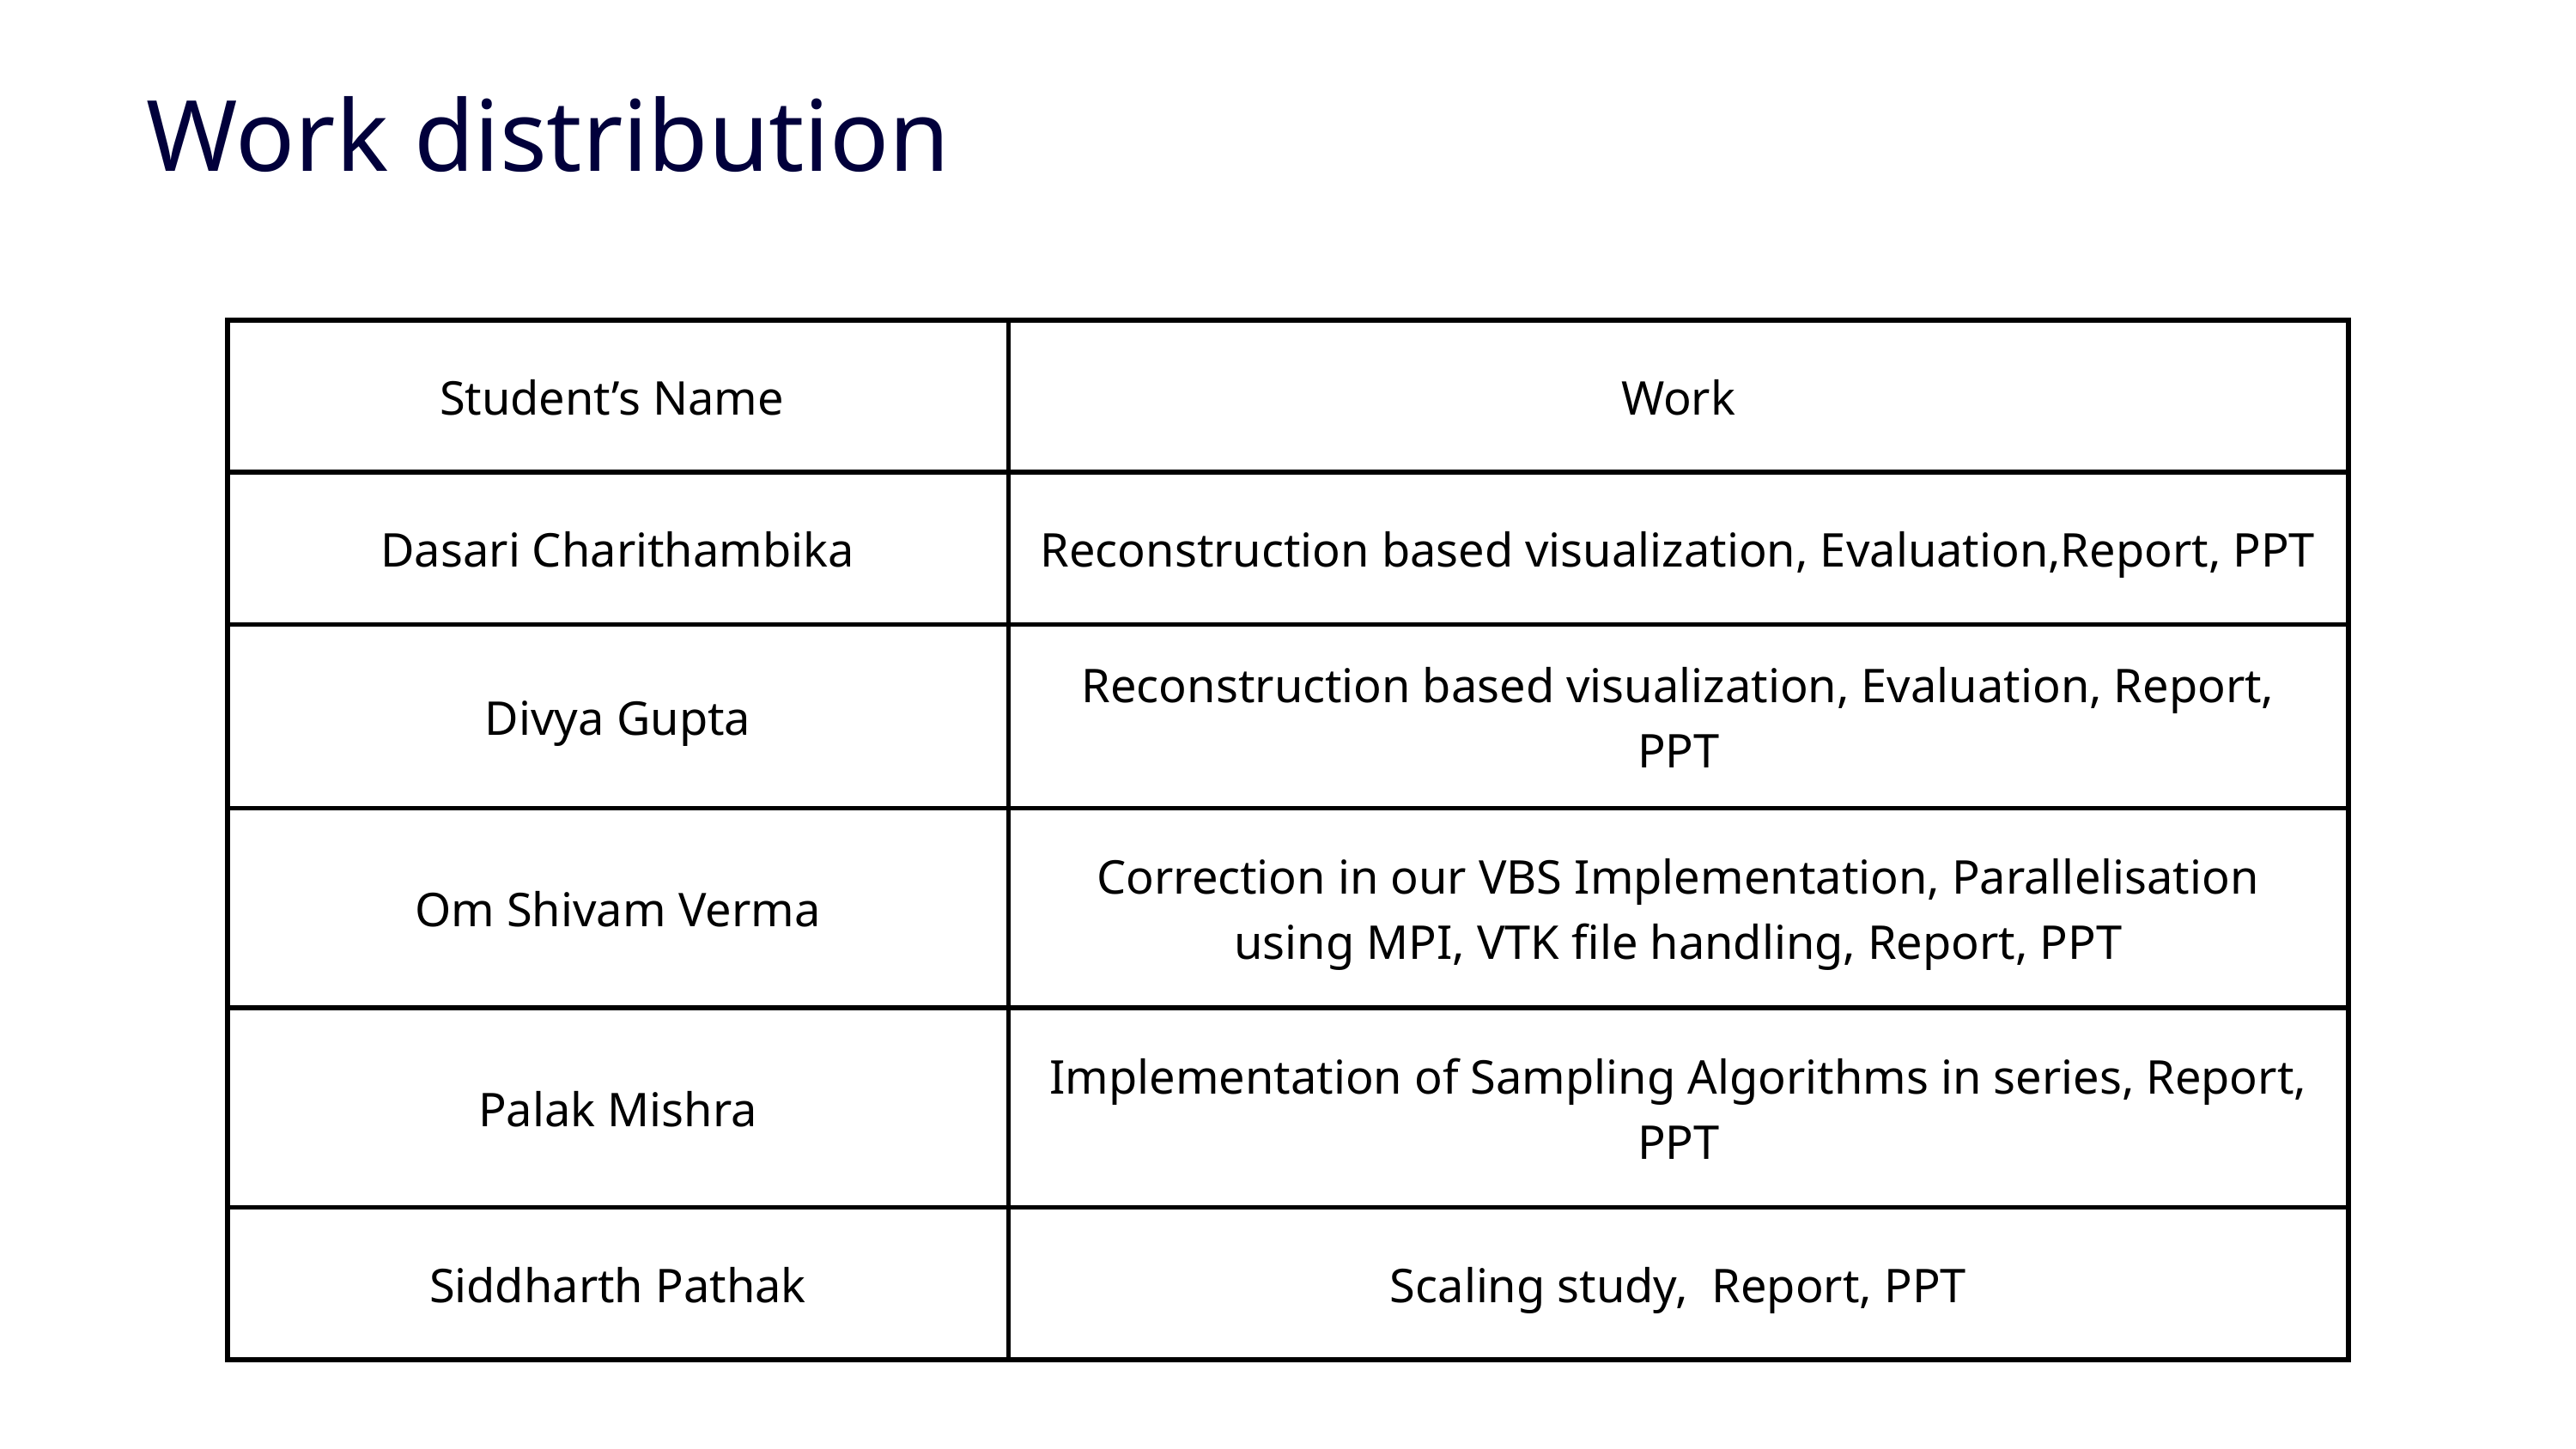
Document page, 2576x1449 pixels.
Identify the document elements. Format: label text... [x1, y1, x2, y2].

table_header Student’s Name [230, 323, 1006, 470]
table_cell Siddharth Pathak [230, 1210, 1006, 1357]
table_cell Palak Mishra [230, 1010, 1006, 1205]
table_header Work [1011, 323, 2346, 470]
text_box Work distribution [146, 73, 1872, 191]
table_cell Dasari Charithambika [230, 475, 1006, 622]
table_cell Scaling study, Report, PPT [1011, 1210, 2346, 1357]
table_cell Correction in our VBS Implementation, Parallelisation using MPI, VTK file handling, Report, PPT [1011, 810, 2346, 1005]
table_cell Divya Gupta [230, 627, 1006, 806]
table_cell Reconstruction based visualization, Evaluation, Report, PPT [1011, 627, 2346, 806]
table_cell Reconstruction based visualization, Evaluation,Report, PPT [1011, 475, 2346, 622]
table_cell Implementation of Sampling Algorithms in series, Report, PPT [1011, 1010, 2346, 1205]
table_cell Om Shivam Verma [230, 810, 1006, 1005]
